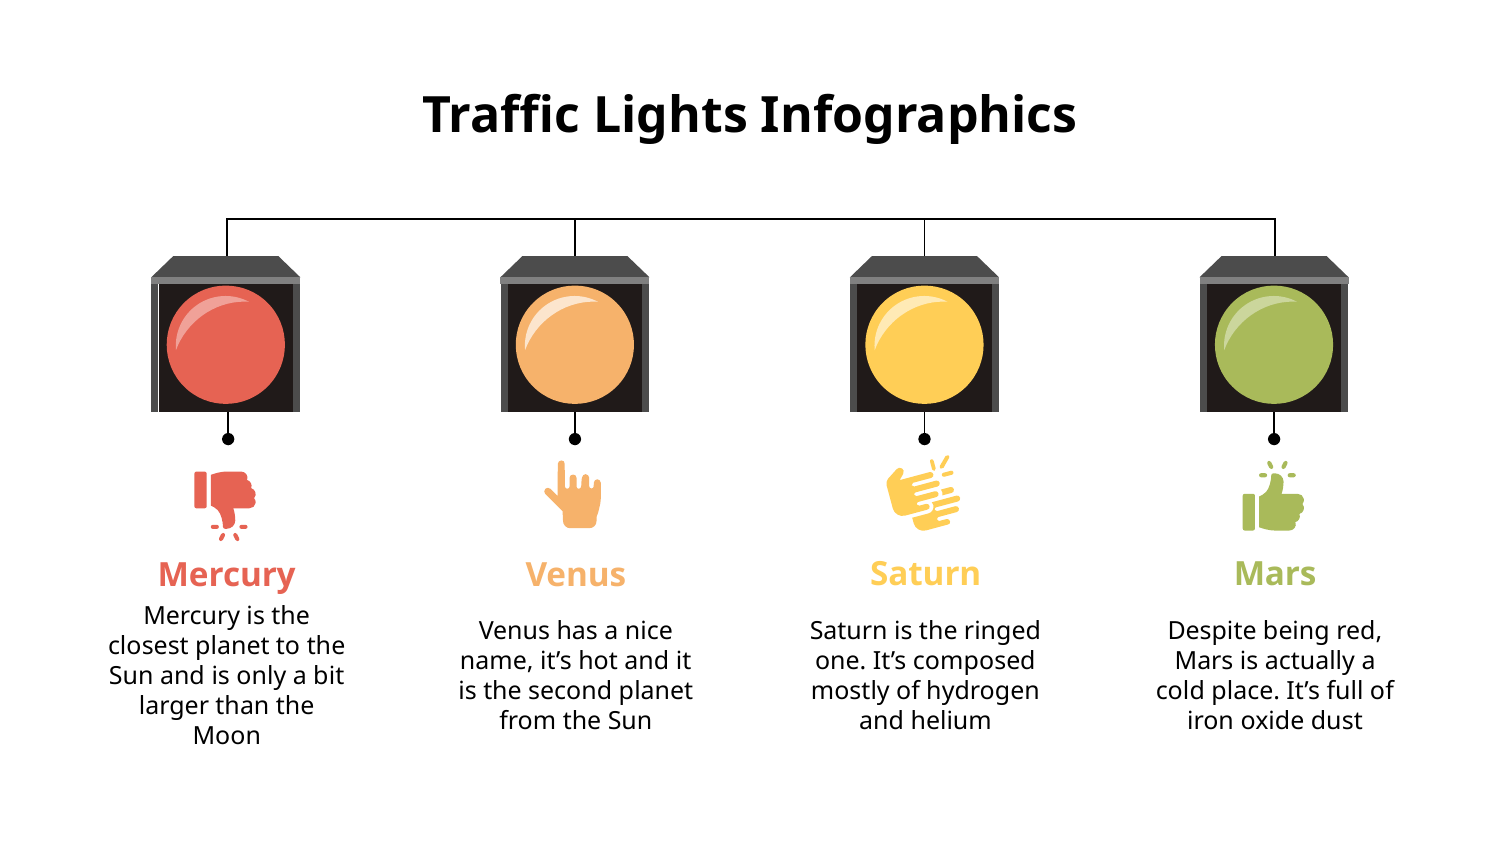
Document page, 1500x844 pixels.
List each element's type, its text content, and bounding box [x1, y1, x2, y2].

text_box Saturn is the ringed one. It’s composed mostly of hydrogen and helium [800, 605, 1049, 743]
text_box Venus has a nice name, it’s hot and it is the second planet from the Sun [450, 605, 700, 743]
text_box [226, 218, 1276, 440]
text_box Venus [450, 545, 700, 601]
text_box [500, 255, 650, 413]
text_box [194, 471, 258, 542]
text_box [890, 461, 959, 530]
text_box Saturn [800, 545, 1049, 600]
title Traffic Lights Infographics [75, 67, 1425, 133]
text_box Mercury [101, 545, 351, 602]
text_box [1242, 460, 1306, 531]
text_box Mercury is the closest planet to the Sun and is only a bit larger than the Moon [101, 605, 351, 743]
text_box Mars [1149, 545, 1399, 600]
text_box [849, 255, 1000, 413]
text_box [1199, 255, 1349, 413]
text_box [151, 255, 301, 413]
text_box [544, 460, 601, 529]
text_box Despite being red, Mars is actually a cold place. It’s full of iron oxide dust [1149, 605, 1399, 743]
